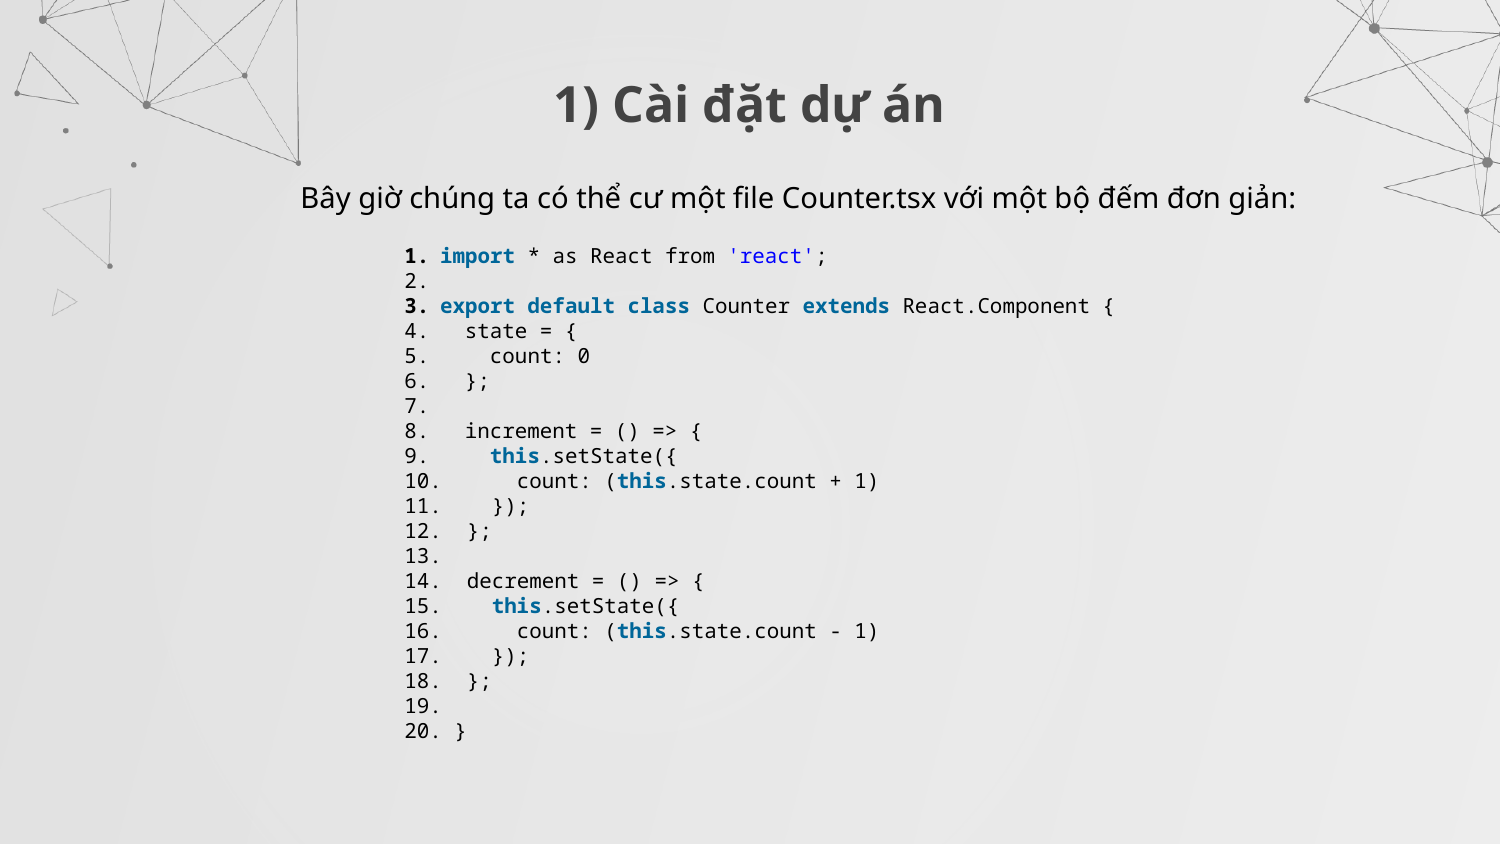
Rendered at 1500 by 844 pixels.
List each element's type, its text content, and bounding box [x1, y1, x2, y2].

picture [0, 0, 1500, 844]
title 1) Cài đặt dự án [322, 57, 1178, 171]
text_box import * as React from 'react'; export default class Counter extends React.Component { state = { count: 0 }; increment = () => { this.setState({ count: (this.state.count + 1) }); }; decrement = () => { this.setState({ count: (this.state.count - 1) }); }; } [389, 235, 1178, 750]
text_box Bây giờ chúng ta có thể cư một file Counter.tsx với một bộ đếm đơn giản: [285, 171, 1327, 222]
